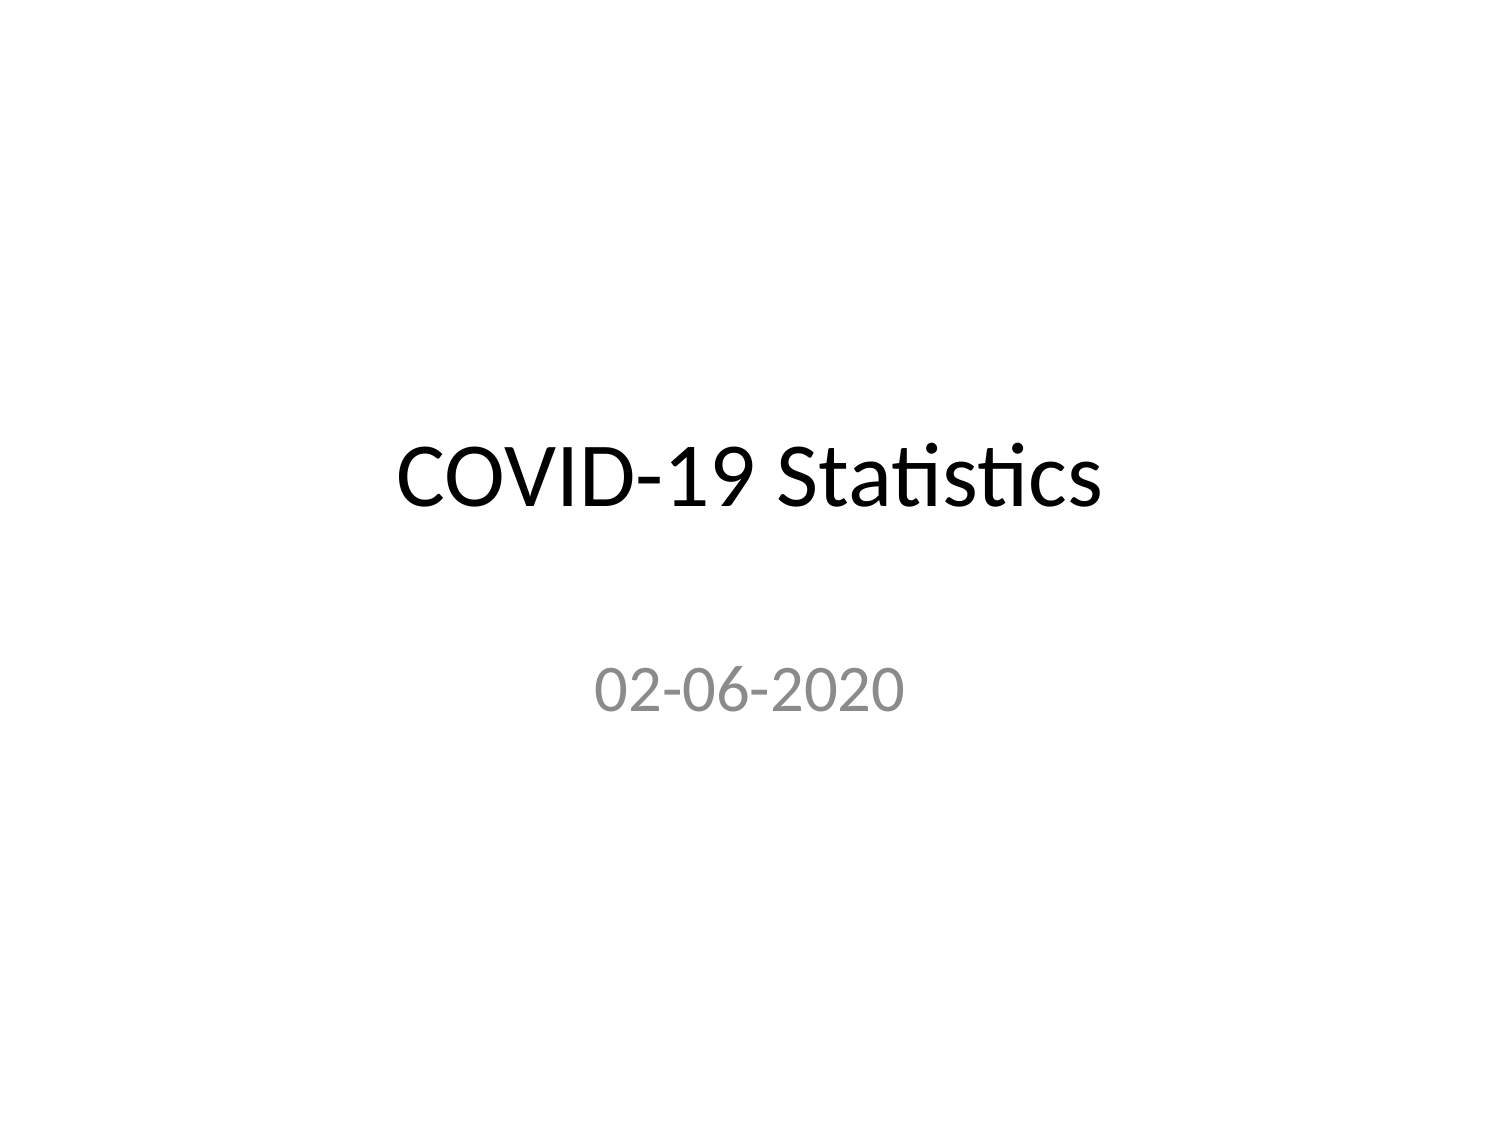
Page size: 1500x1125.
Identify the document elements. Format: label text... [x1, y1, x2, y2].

title COVID-19 Statistics [112, 349, 1388, 591]
subtitle 02-06-2020 [225, 637, 1275, 925]
